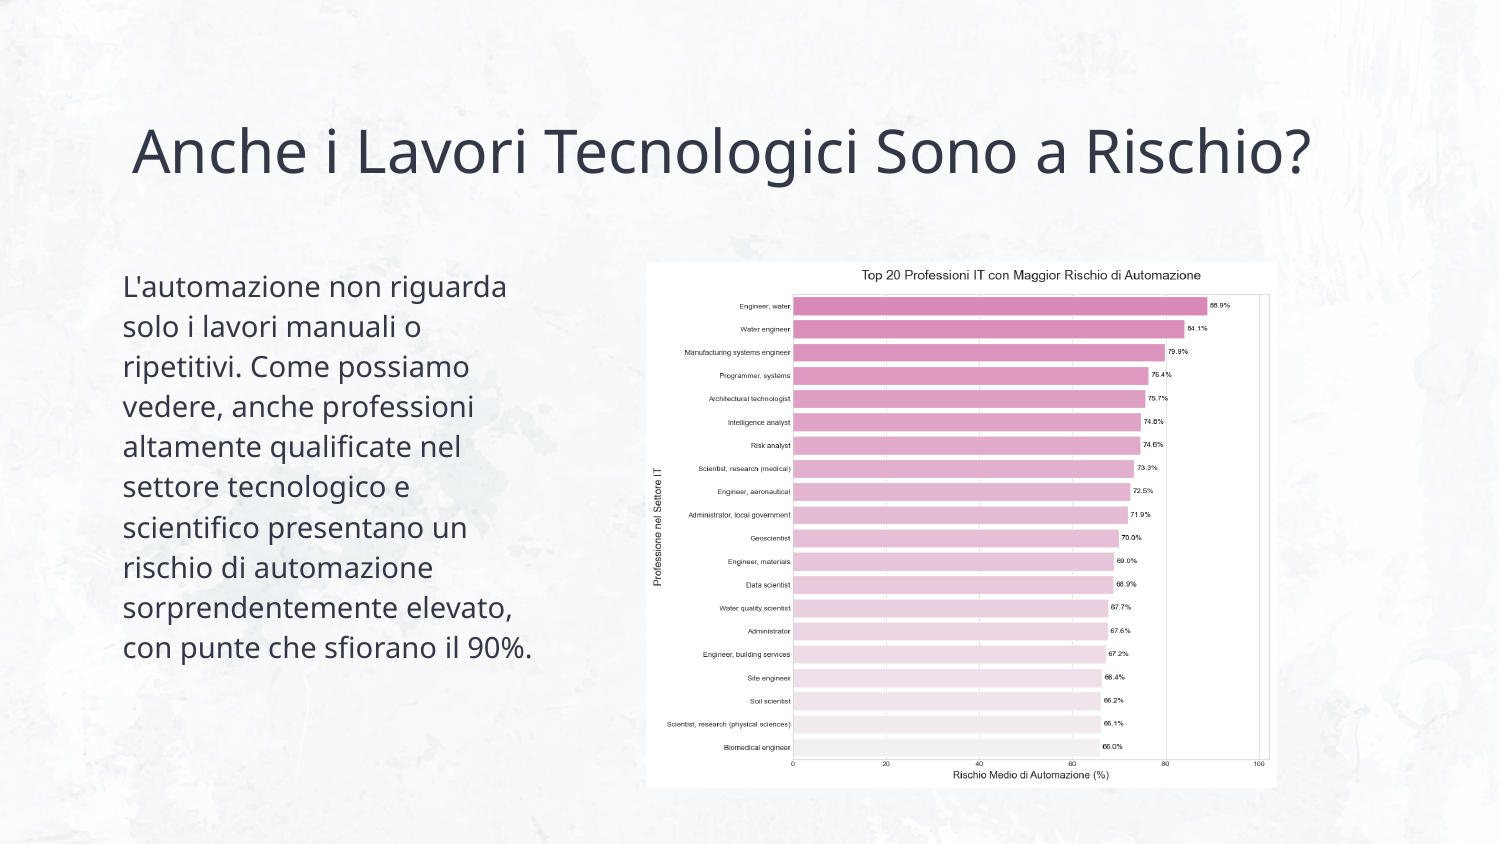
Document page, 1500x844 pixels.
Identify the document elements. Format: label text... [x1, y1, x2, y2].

picture [0, 0, 1500, 844]
text_box L'automazione non riguarda solo i lavori manuali o ripetitivi. Come possiamo vedere, anche professioni altamente qualificate nel settore tecnologico e scientifico presentano un rischio di automazione sorprendentemente elevato, con punte che sfiorano il 90%. [32, 247, 554, 720]
title Anche i Lavori Tecnologici Sono a Rischio? [117, 87, 1383, 204]
